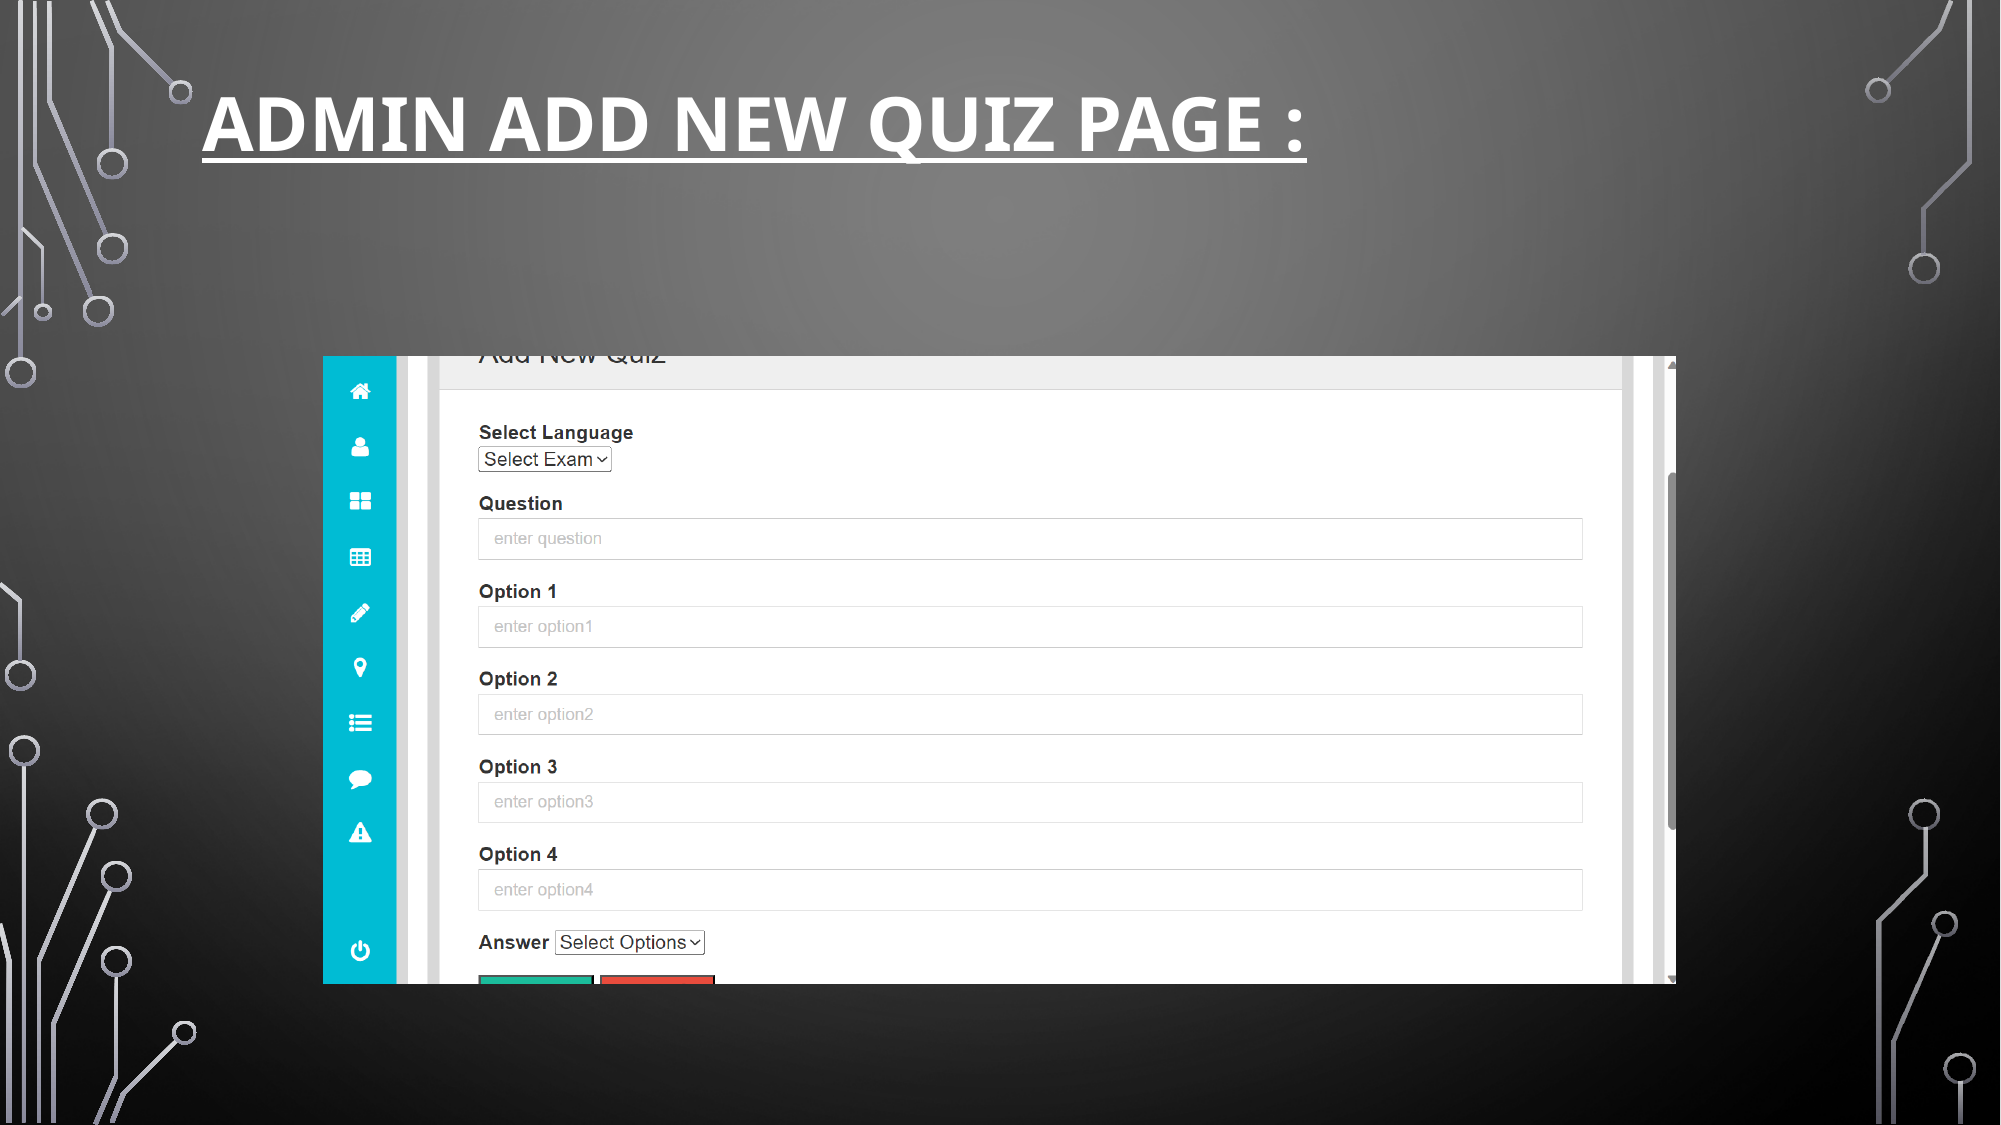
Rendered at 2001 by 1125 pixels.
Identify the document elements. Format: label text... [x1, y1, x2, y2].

picture [323, 356, 1676, 985]
title Admin Add New Quiz Page : [187, 6, 1813, 249]
